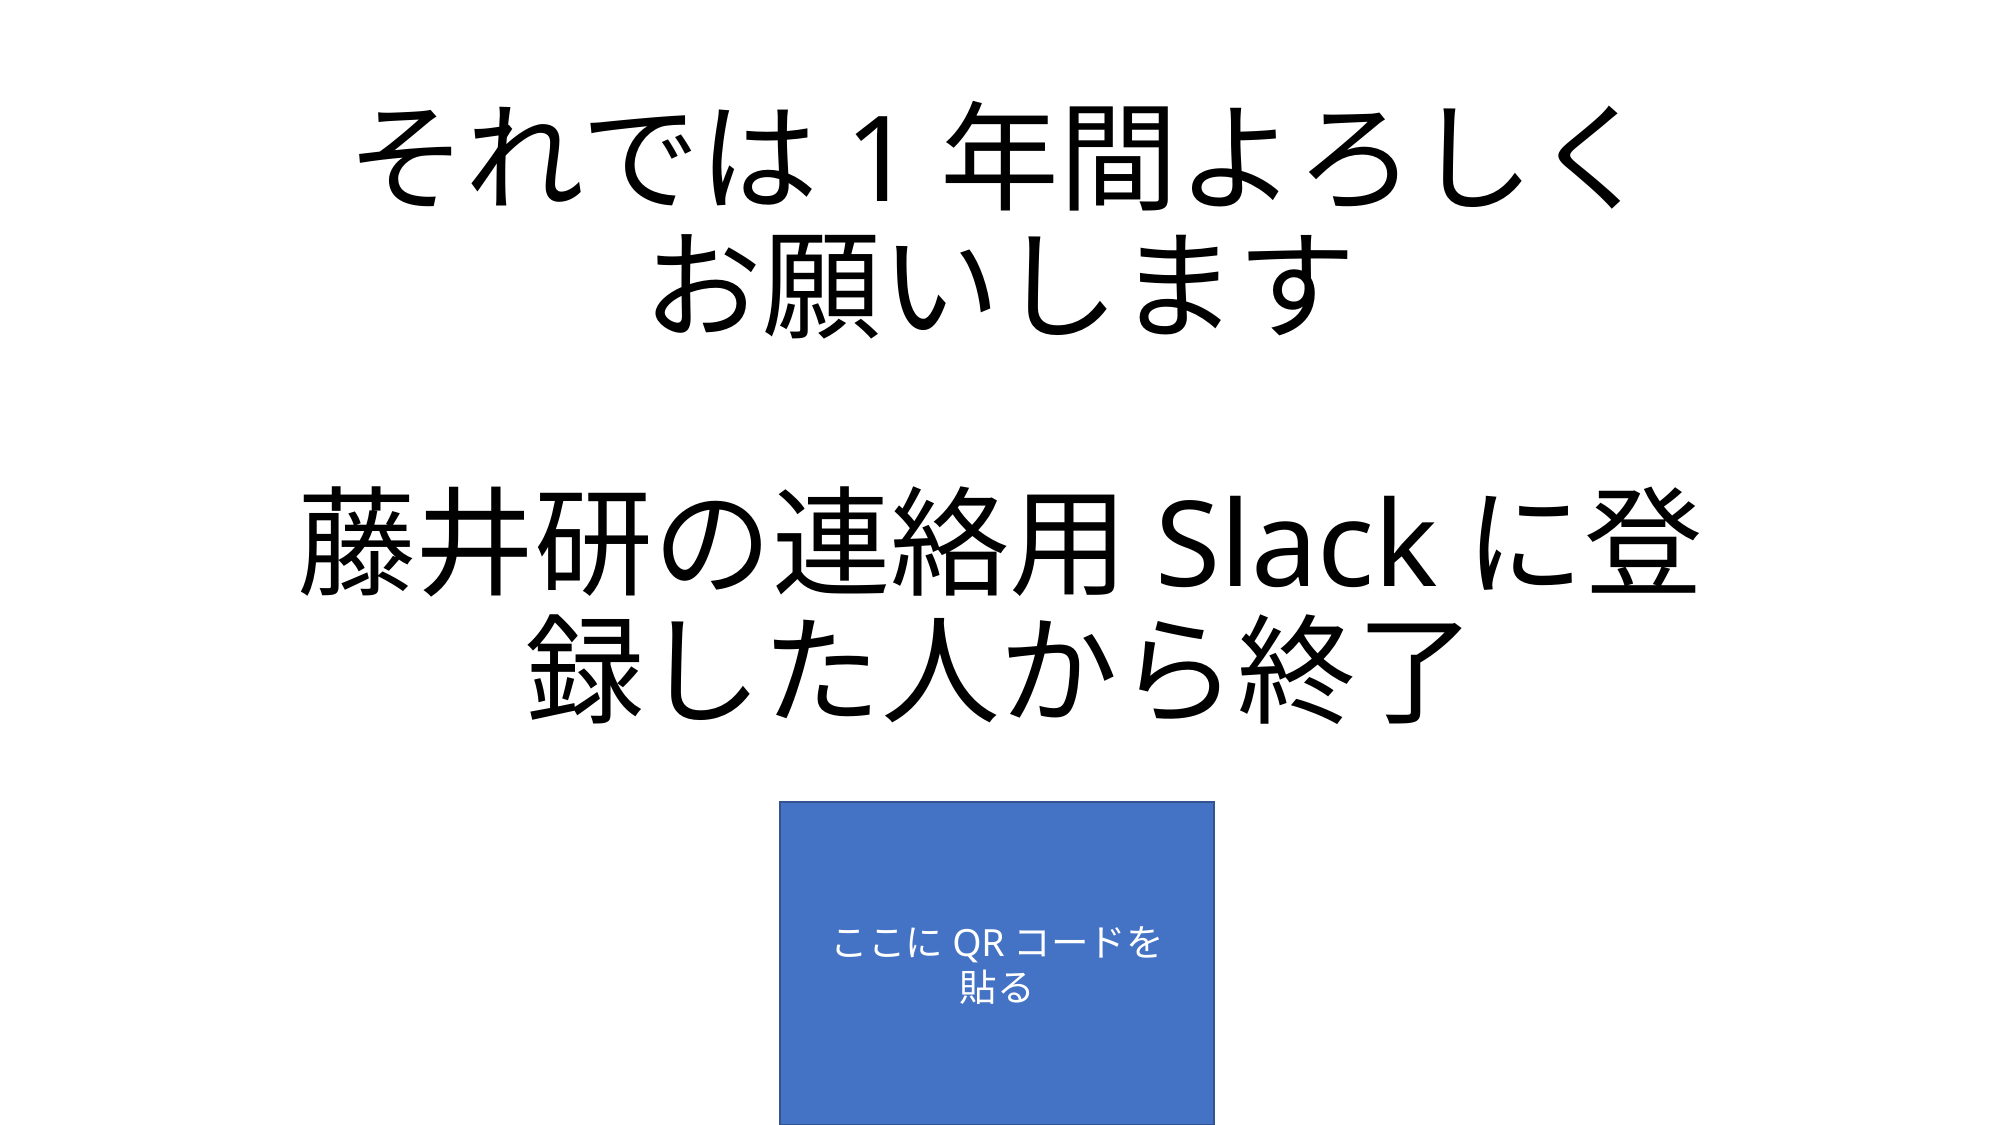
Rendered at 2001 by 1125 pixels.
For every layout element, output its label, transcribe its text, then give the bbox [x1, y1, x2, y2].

title それでは1年間よろしく お願いします 藤井研の連絡用Slackに登録した人から終了 [249, 86, 1750, 748]
text_box ここにQRコードを 貼る [779, 801, 1215, 1125]
